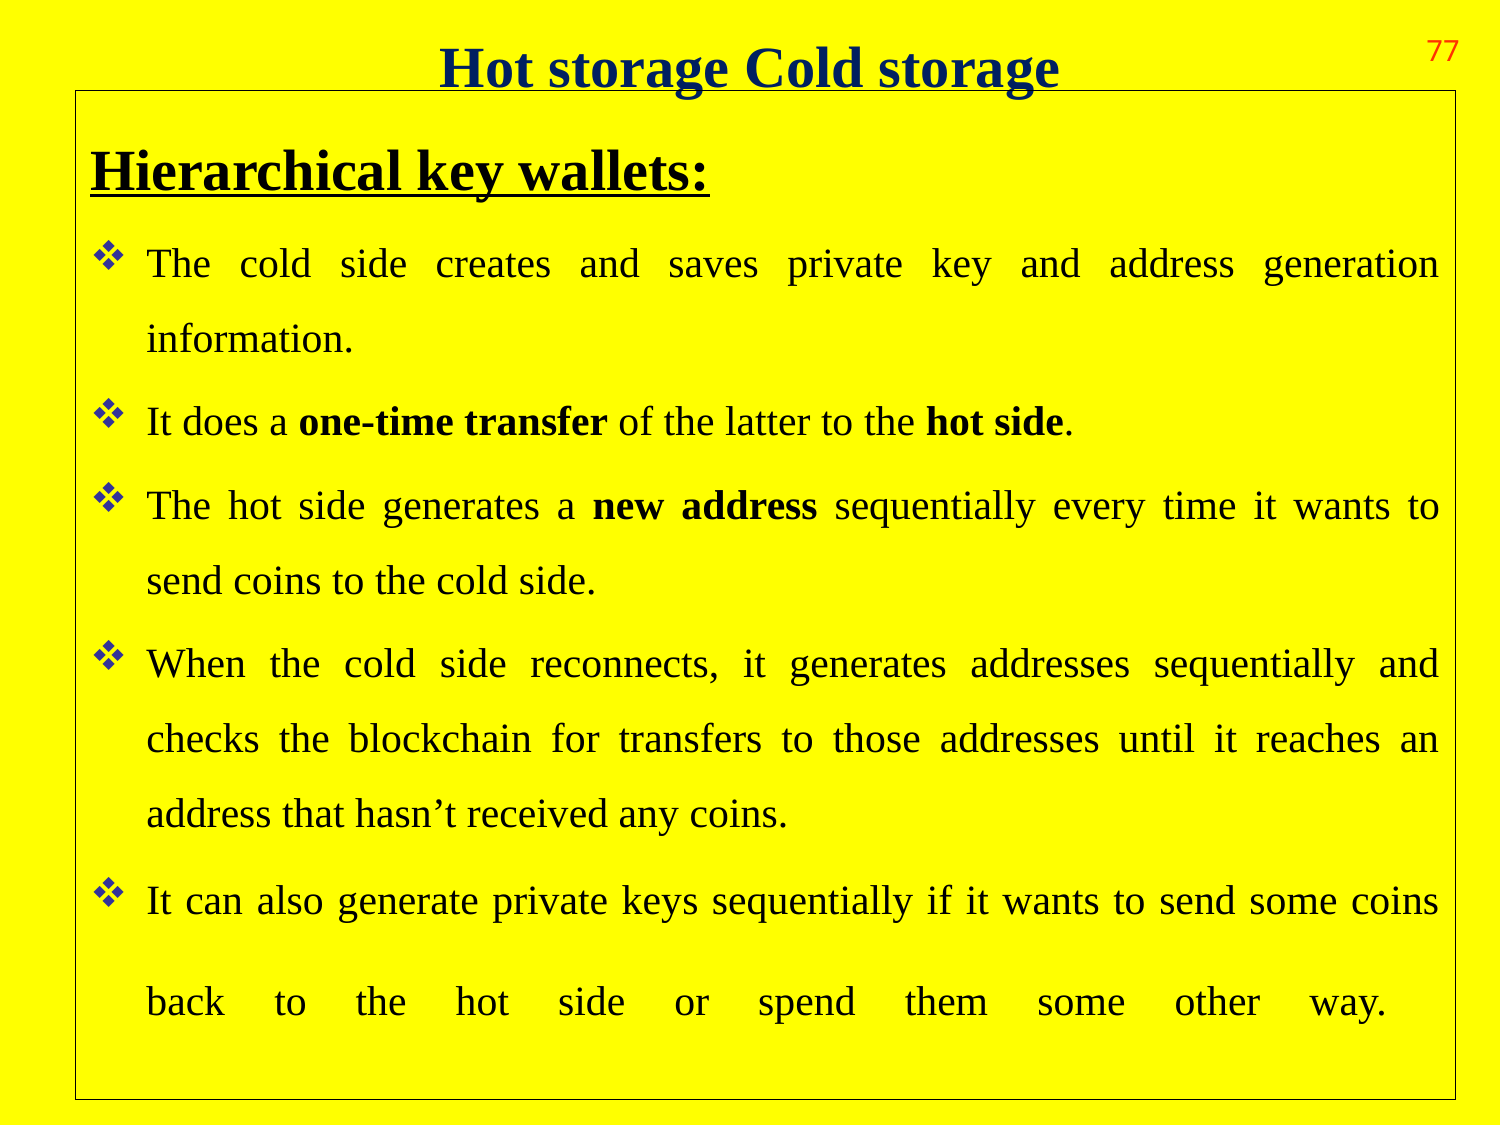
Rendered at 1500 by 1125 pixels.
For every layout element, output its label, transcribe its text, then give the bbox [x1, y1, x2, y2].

list Hierarchical key wallets: The cold side creates and saves private key and address generation information. It does a one-time transfer of the latter to the hot side. The hot side generates a new address sequentially every time it wants to send coins to the cold side. When the cold side reconnects, it generates addresses sequentially and checks the blockchain for transfers to those addresses until it reaches an address that hasn’t received any coins. It can also generate private keys sequentially if it wants to send some coins back to the hot side or spend them some other way. [75, 90, 1456, 1100]
title Hot storage Cold storage [75, 24, 1124, 90]
slide_number 77 [1124, 24, 1476, 104]
